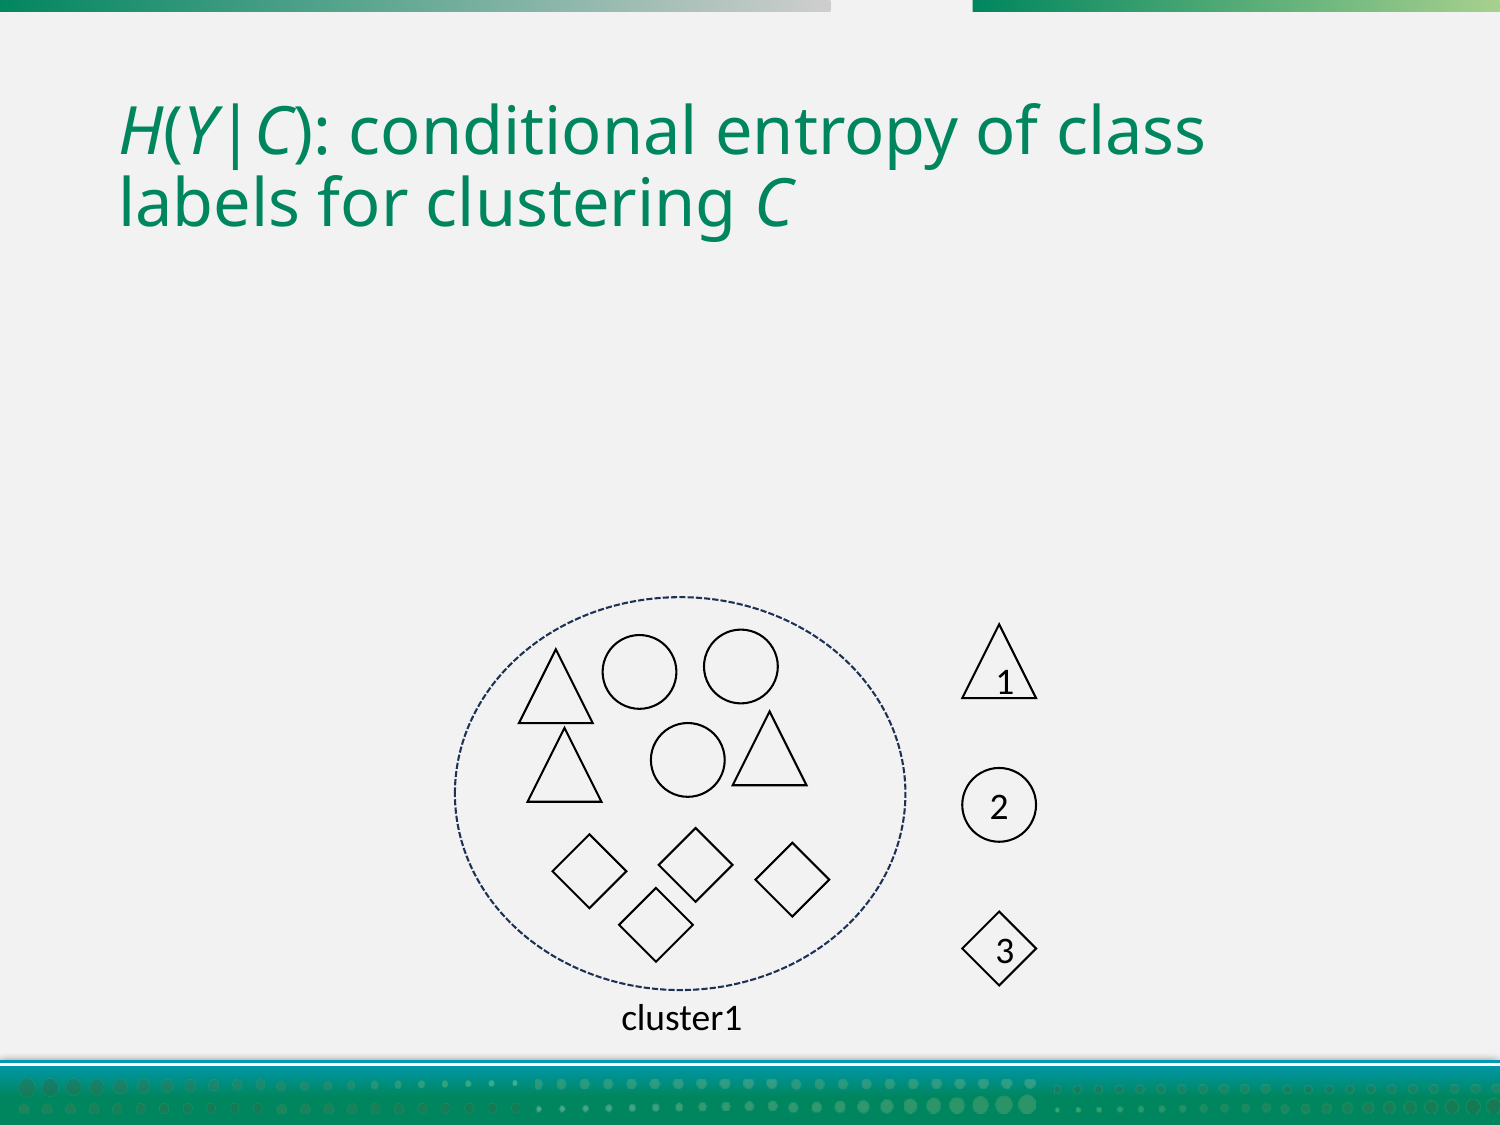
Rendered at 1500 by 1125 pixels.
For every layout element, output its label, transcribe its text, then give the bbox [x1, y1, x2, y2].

text_box [453, 596, 907, 985]
text_box cluster1 [606, 985, 758, 1046]
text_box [962, 624, 1037, 986]
title H(Y|C): conditional entropy of class labels for clustering C [103, 59, 1397, 278]
